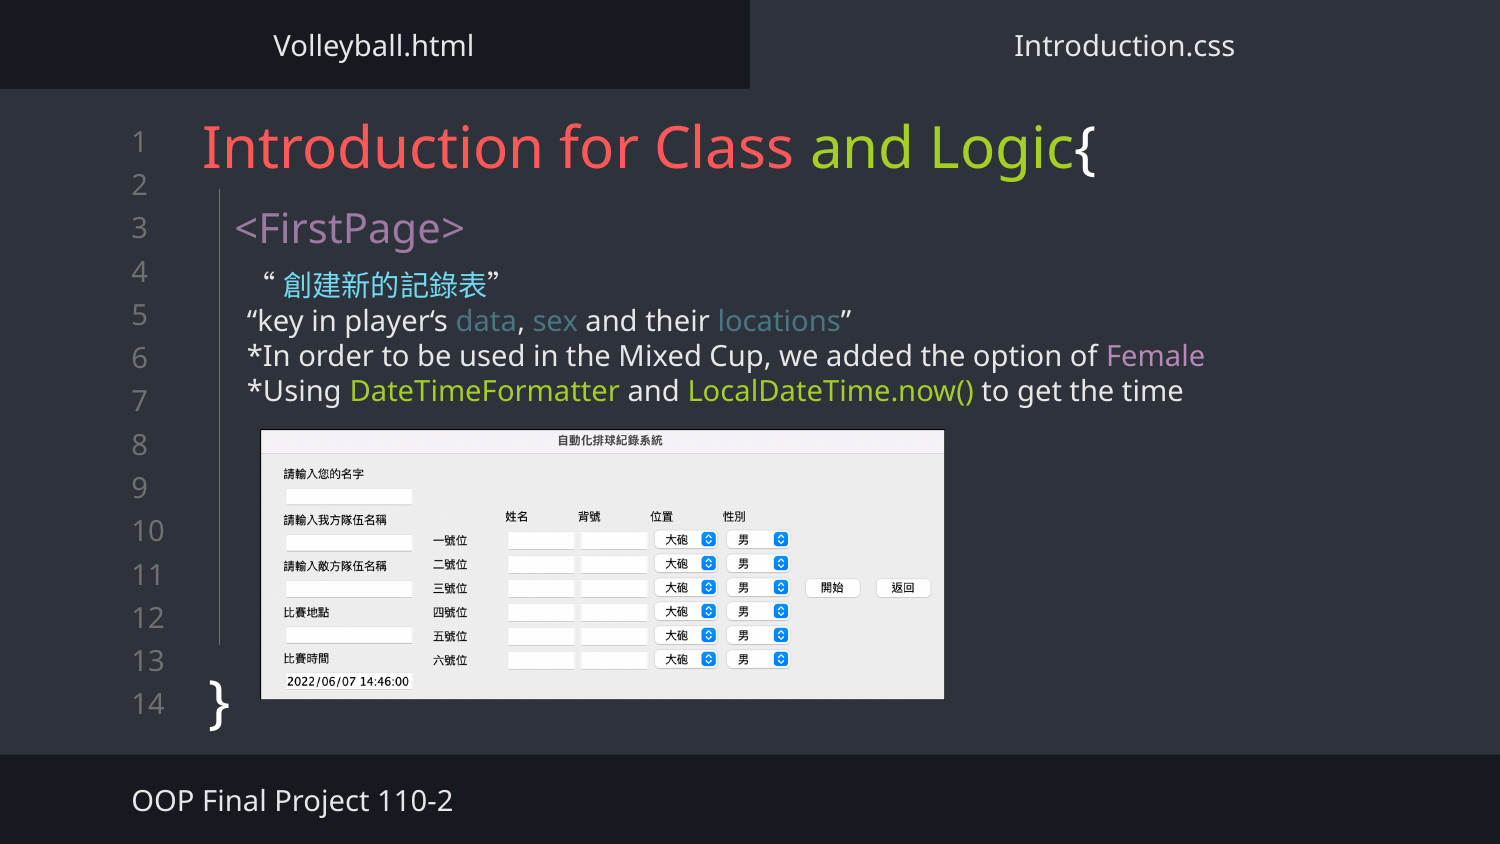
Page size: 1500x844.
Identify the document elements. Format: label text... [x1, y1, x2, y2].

subtitle Introduction.css [750, 15, 1500, 74]
subtitle <FirstPage> [262, 189, 527, 264]
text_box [177, 188, 262, 750]
list “創建新的記錄表” “key in player‘s data, sex and their locations” *In order to be used in the Mixed Cup, we added the option of Female *Using DateTimeFormatter and LocalDateTime.now() to get the time [265, 257, 1486, 417]
picture [260, 429, 945, 700]
subtitle Volleyball.html [0, 15, 749, 74]
subtitle OOP Final Project 110-2 [116, 770, 915, 829]
title Introduction for Class and Logic{ [187, 95, 1384, 185]
